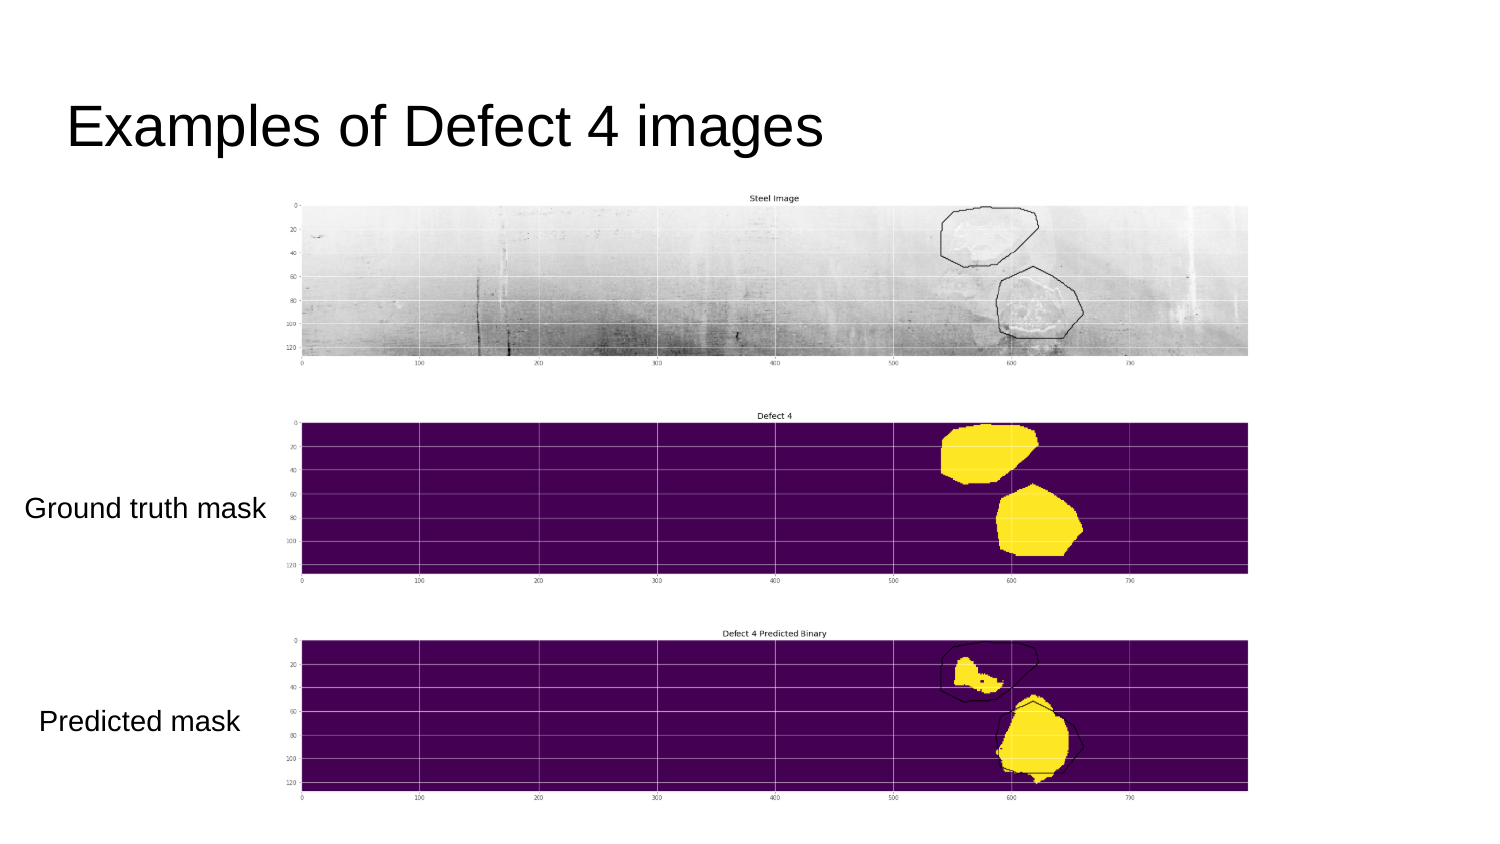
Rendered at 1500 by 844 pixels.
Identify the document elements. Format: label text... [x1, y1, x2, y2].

picture [277, 183, 1261, 811]
text_box Ground truth mask [9, 474, 272, 543]
text_box Predicted mask [23, 687, 272, 756]
title Examples of Defect 4 images [51, 72, 1449, 167]
